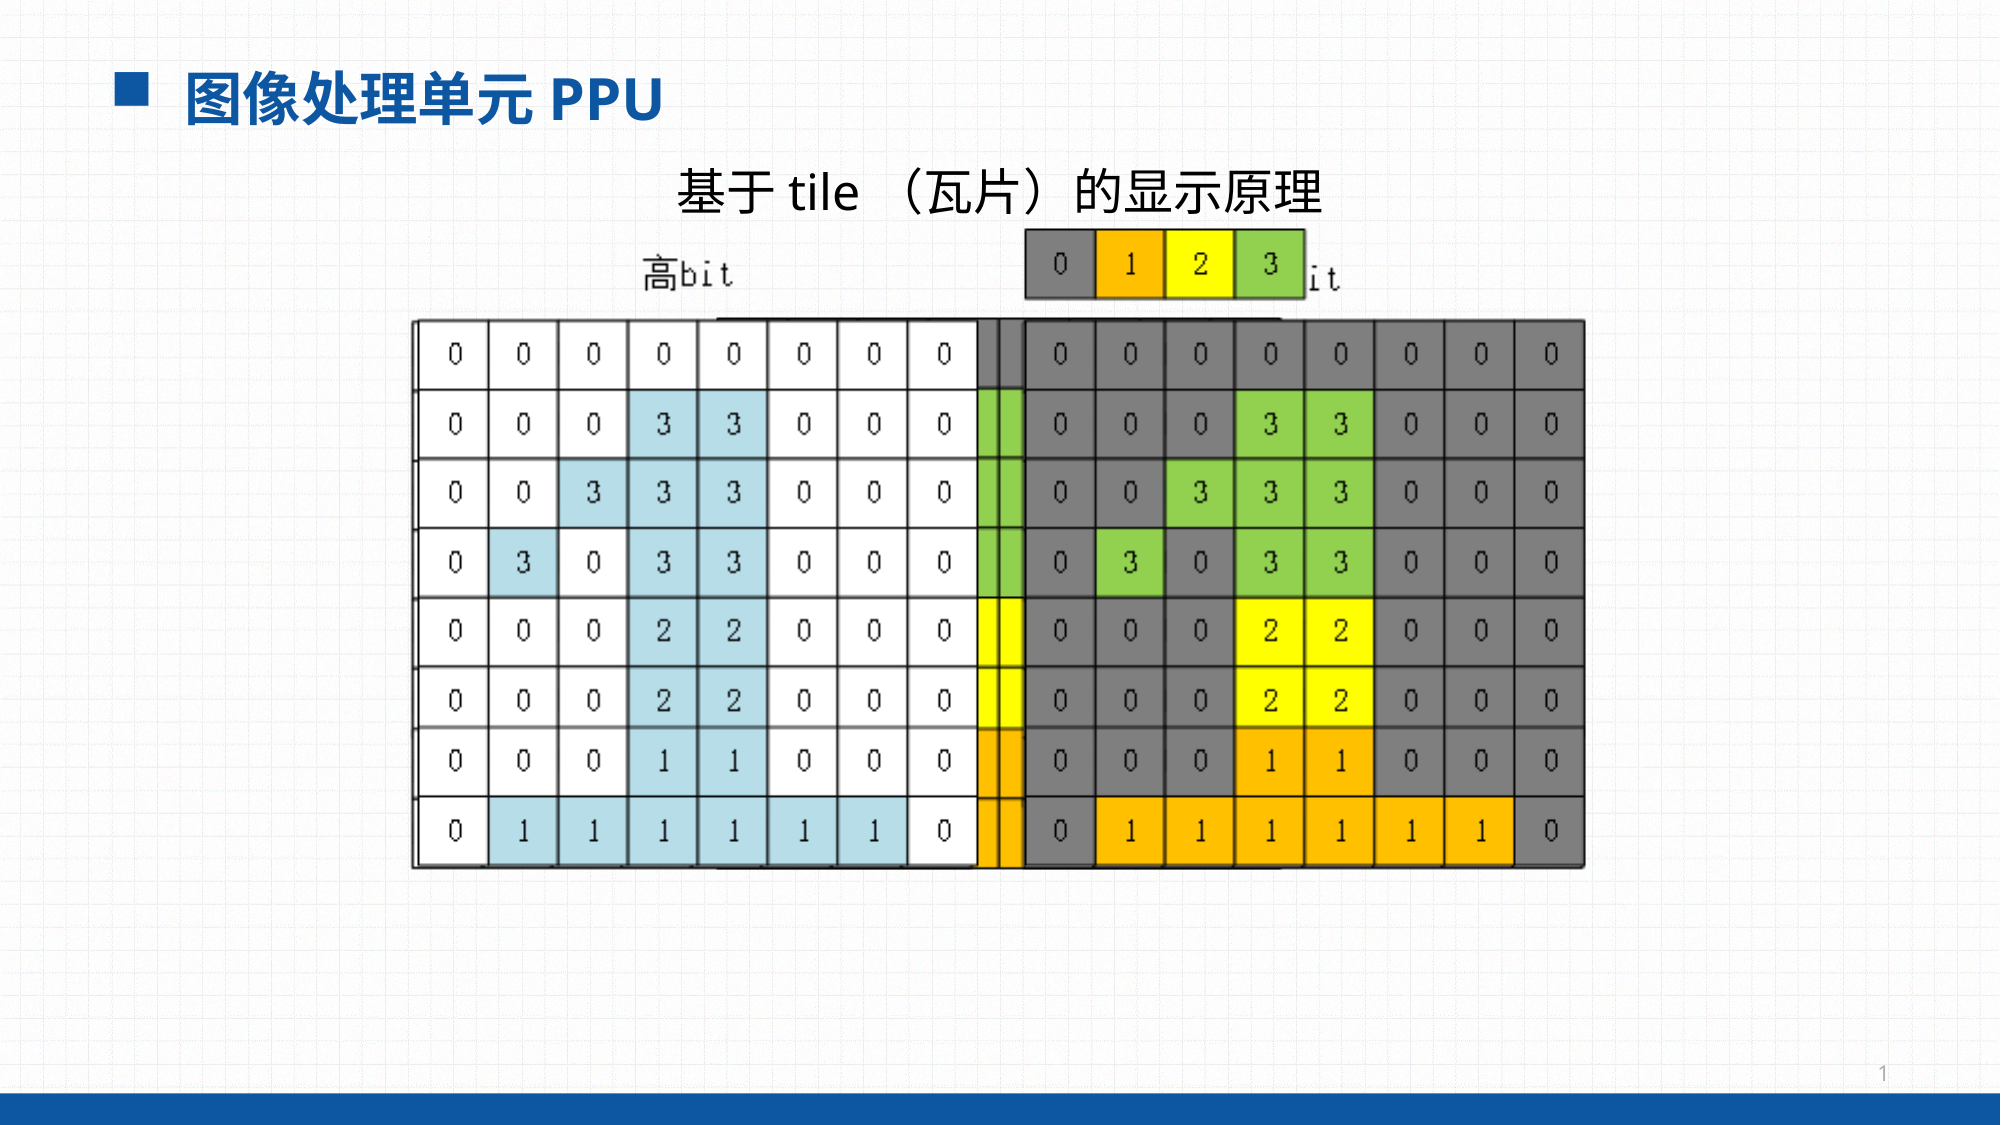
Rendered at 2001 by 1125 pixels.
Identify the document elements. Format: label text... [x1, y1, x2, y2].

text_box 图像处理单元PPU [95, 54, 681, 140]
text_box 基于tile（瓦片）的显示原理 [540, 152, 1460, 227]
text_box [0, 1092, 2000, 1125]
picture [0, 0, 2000, 1092]
slide_number 1 [1455, 1042, 1905, 1103]
